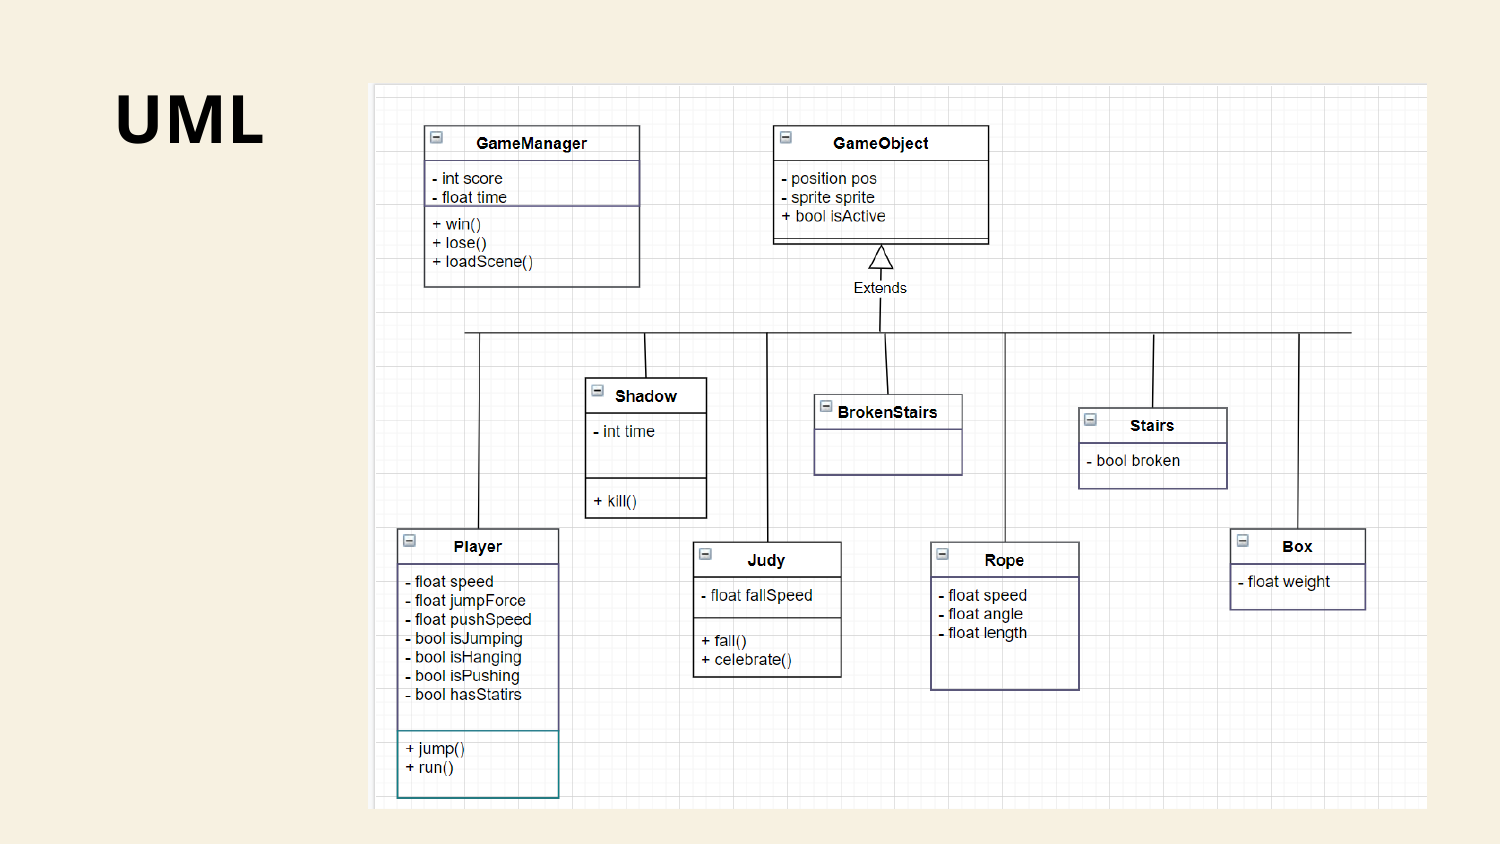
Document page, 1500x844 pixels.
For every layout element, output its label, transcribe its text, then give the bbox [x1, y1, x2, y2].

picture [368, 83, 1427, 810]
text_box UML [98, 61, 421, 182]
